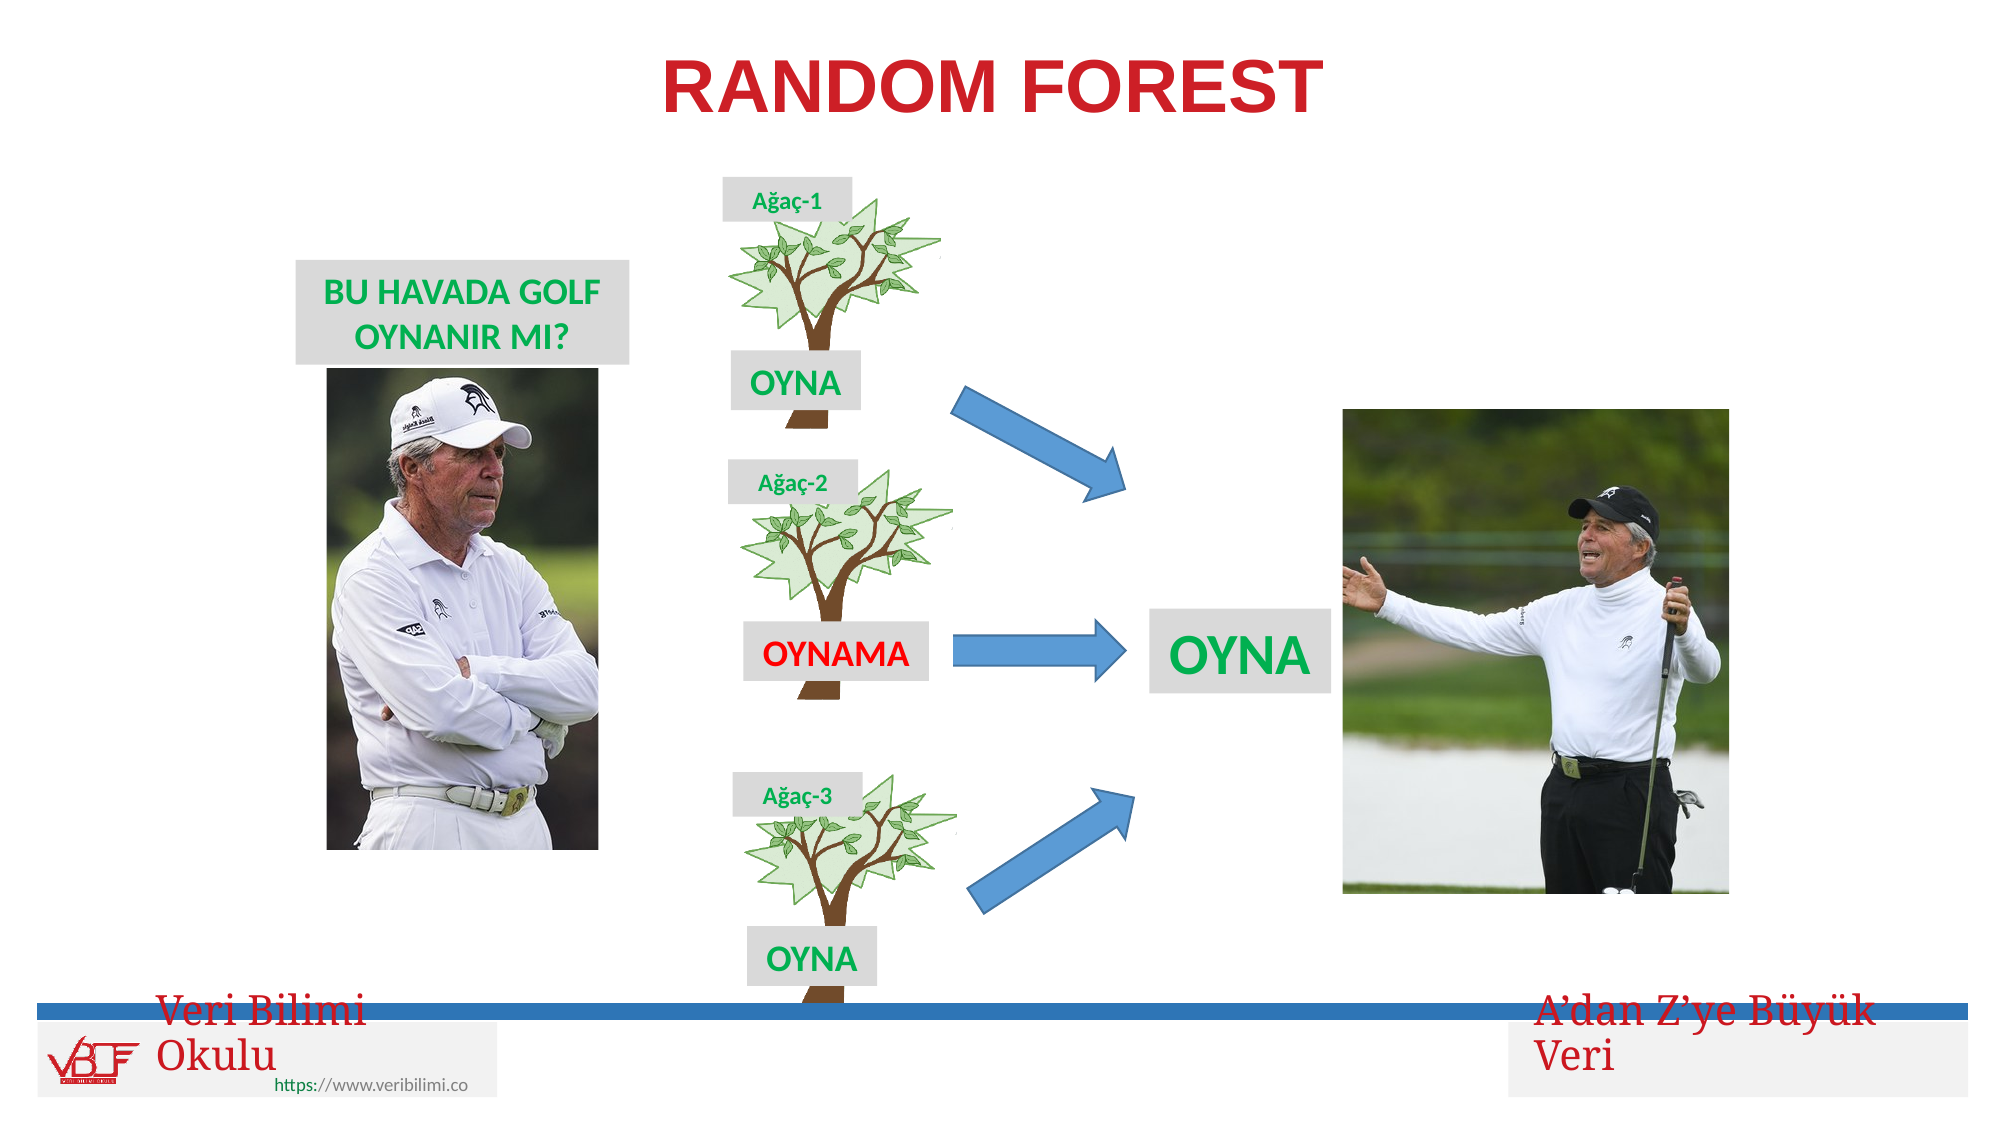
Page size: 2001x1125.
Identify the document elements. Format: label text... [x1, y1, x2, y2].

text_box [728, 459, 953, 701]
picture [1342, 409, 1730, 894]
text_box BU HAVADA GOLF OYNANIR MI? [295, 259, 630, 365]
text_box RANDOM FOREST [480, 30, 1431, 135]
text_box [732, 771, 957, 1006]
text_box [1508, 1022, 1969, 1098]
text_box OYNA [1149, 608, 1332, 694]
text_box [966, 787, 1136, 916]
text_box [37, 1022, 537, 1103]
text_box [722, 176, 941, 430]
picture [326, 367, 599, 850]
text_box [949, 385, 1127, 504]
text_box [953, 617, 1128, 684]
